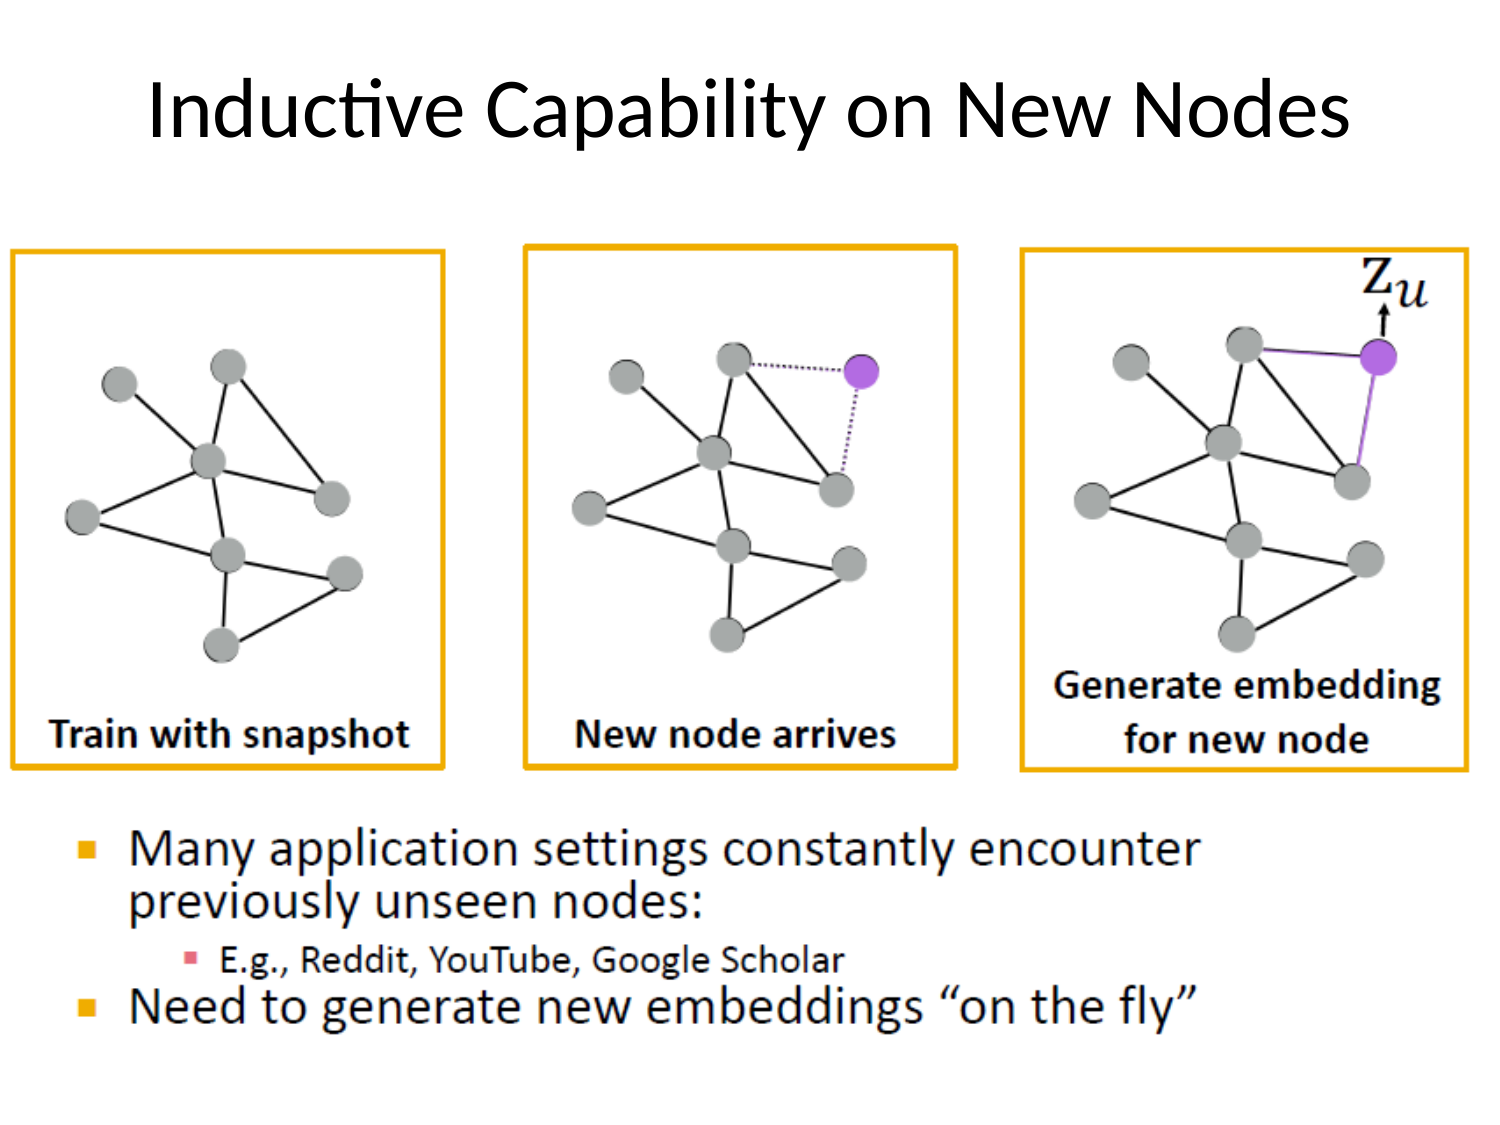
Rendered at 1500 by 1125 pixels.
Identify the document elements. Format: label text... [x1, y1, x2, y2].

title Inductive Capability on New Nodes [75, 45, 1425, 163]
picture [0, 230, 1487, 1038]
